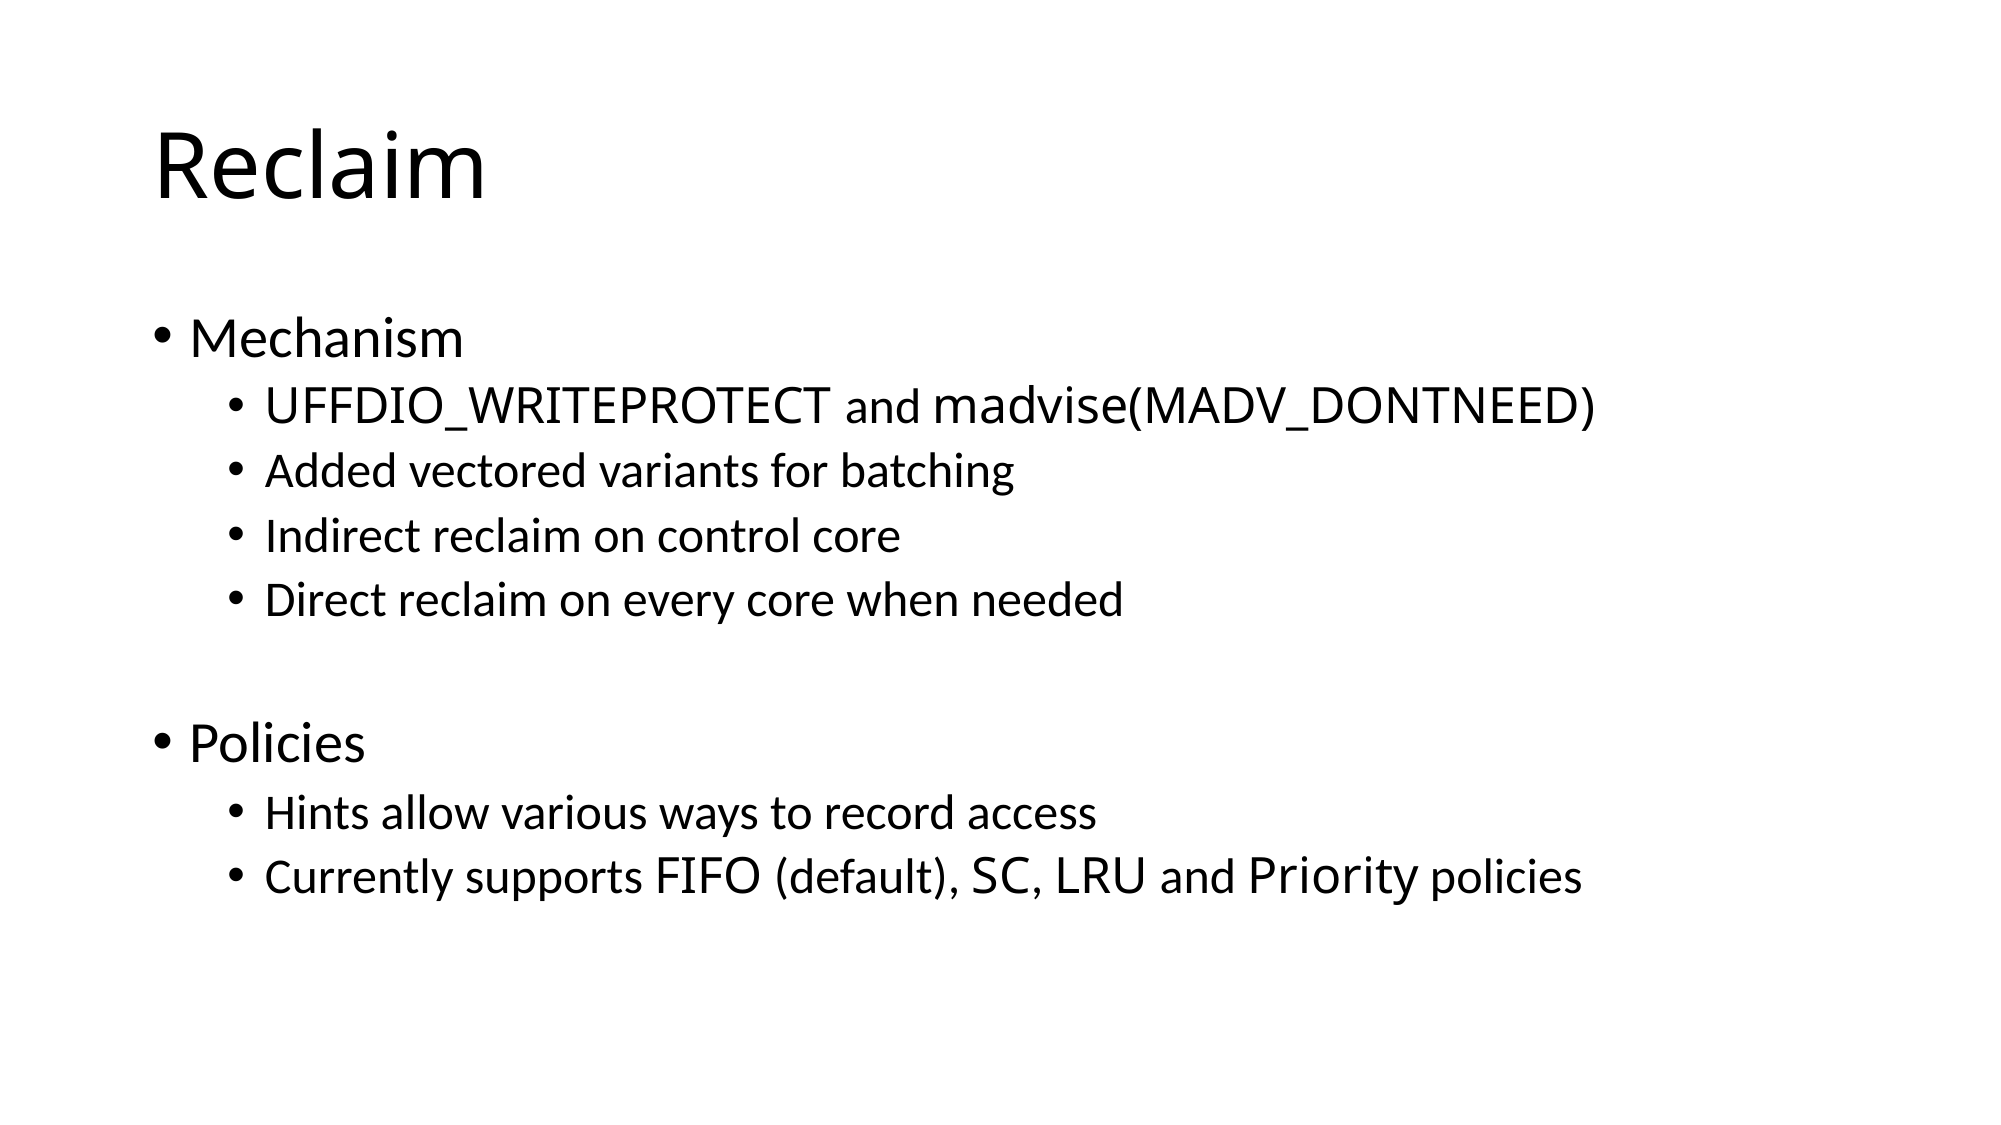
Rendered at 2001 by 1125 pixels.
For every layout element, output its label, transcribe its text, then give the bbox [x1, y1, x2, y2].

title Reclaim [137, 59, 1863, 278]
list Mechanism UFFDIO_WRITEPROTECT and madvise(MADV_DONTNEED) Added vectored variants for batching Indirect reclaim on control core Direct reclaim on every core when needed Policies Hints allow various ways to record access Currently supports FIFO (default), SC, LRU and Priority policies [137, 299, 1863, 1014]
